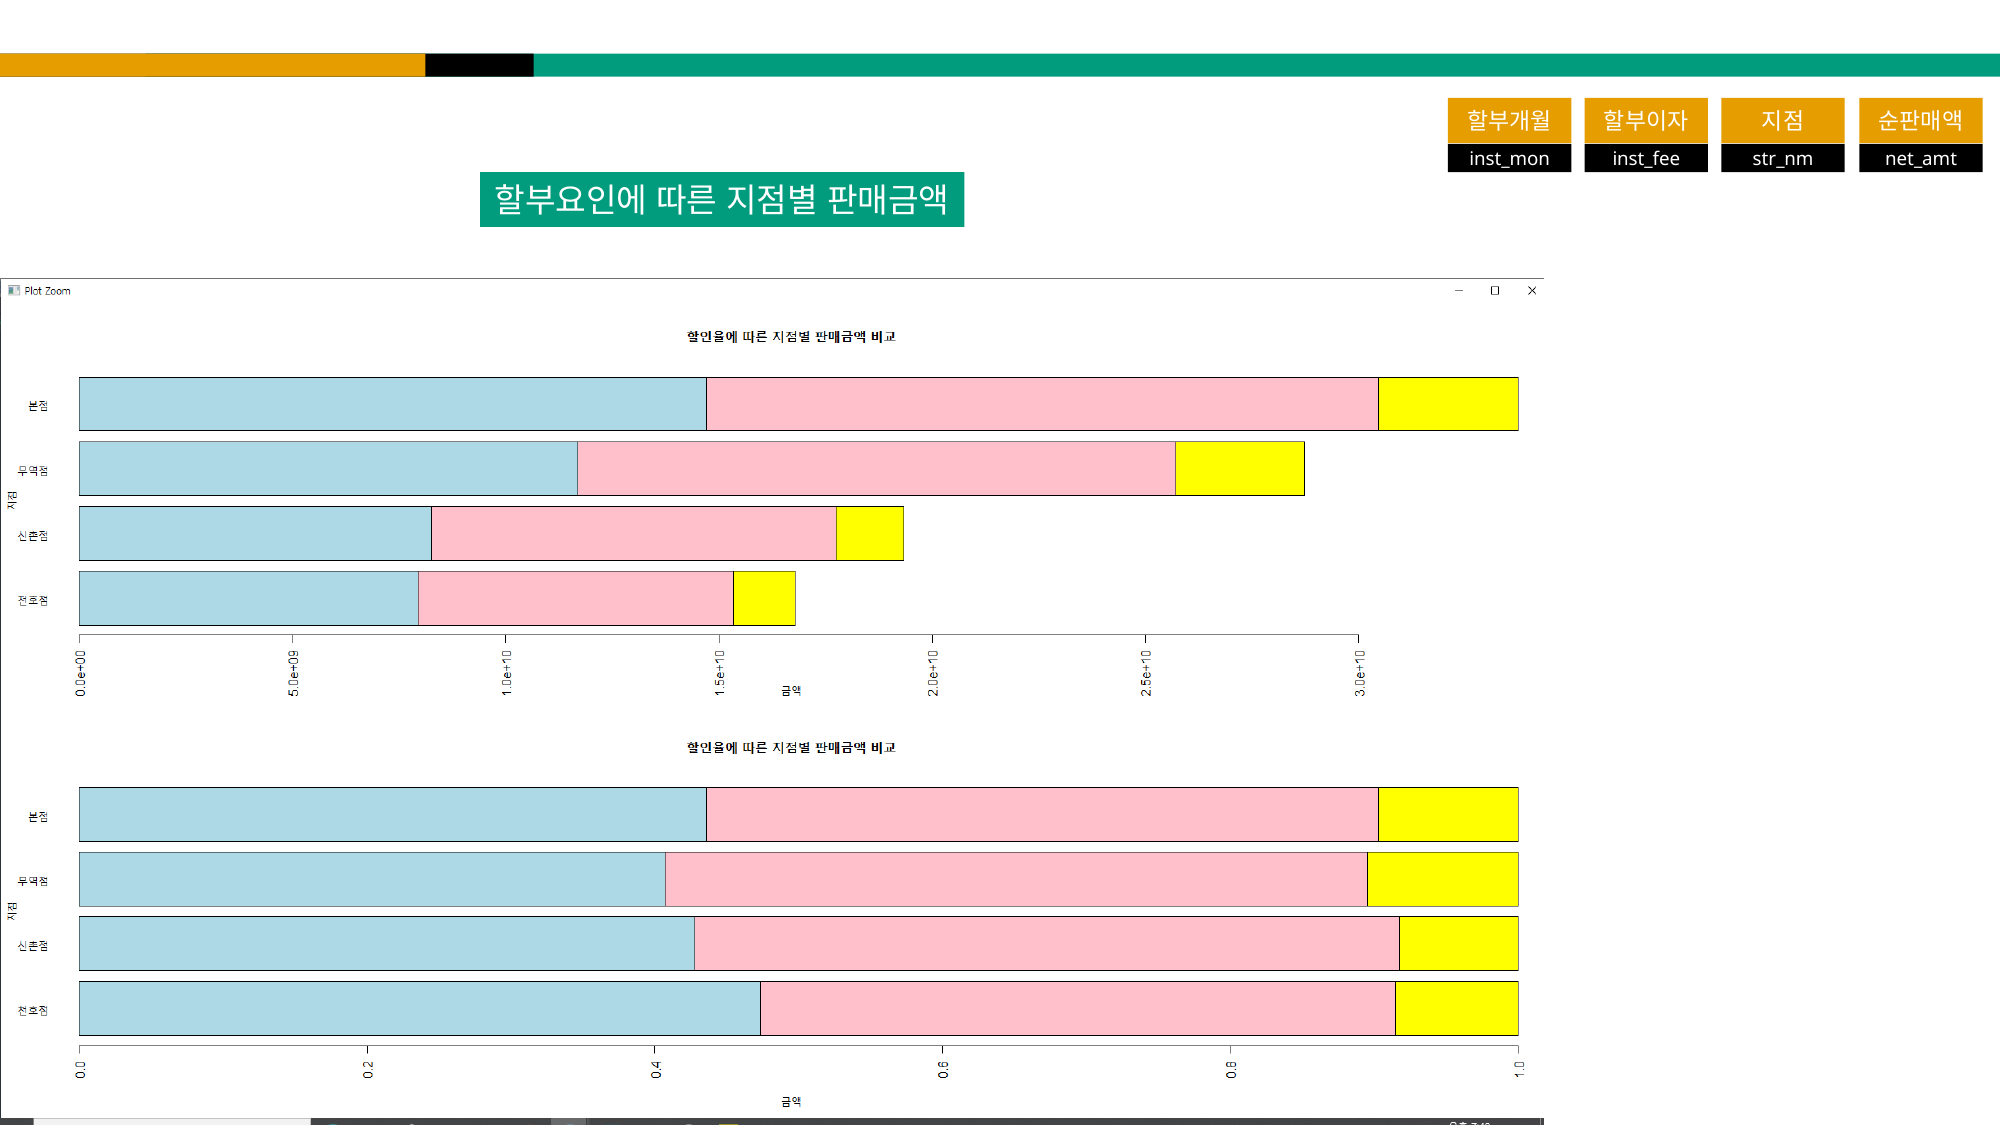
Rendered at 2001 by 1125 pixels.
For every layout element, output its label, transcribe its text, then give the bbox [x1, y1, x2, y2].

text_box 할부이자 [1584, 97, 1709, 144]
text_box inst_mon [1447, 144, 1572, 173]
text_box [535, 53, 2000, 78]
text_box 지점 [1720, 97, 1846, 144]
text_box [426, 53, 535, 78]
text_box net_amt [1858, 144, 1984, 173]
text_box [0, 53, 426, 78]
text_box 순판매액 [1858, 97, 1984, 144]
text_box 할부요인에 따른 지점별 판매금액 [480, 172, 965, 227]
text_box str_nm [1720, 144, 1846, 173]
text_box 할부개월 [1447, 97, 1572, 144]
text_box inst_fee [1584, 144, 1709, 173]
picture [0, 278, 1544, 1125]
